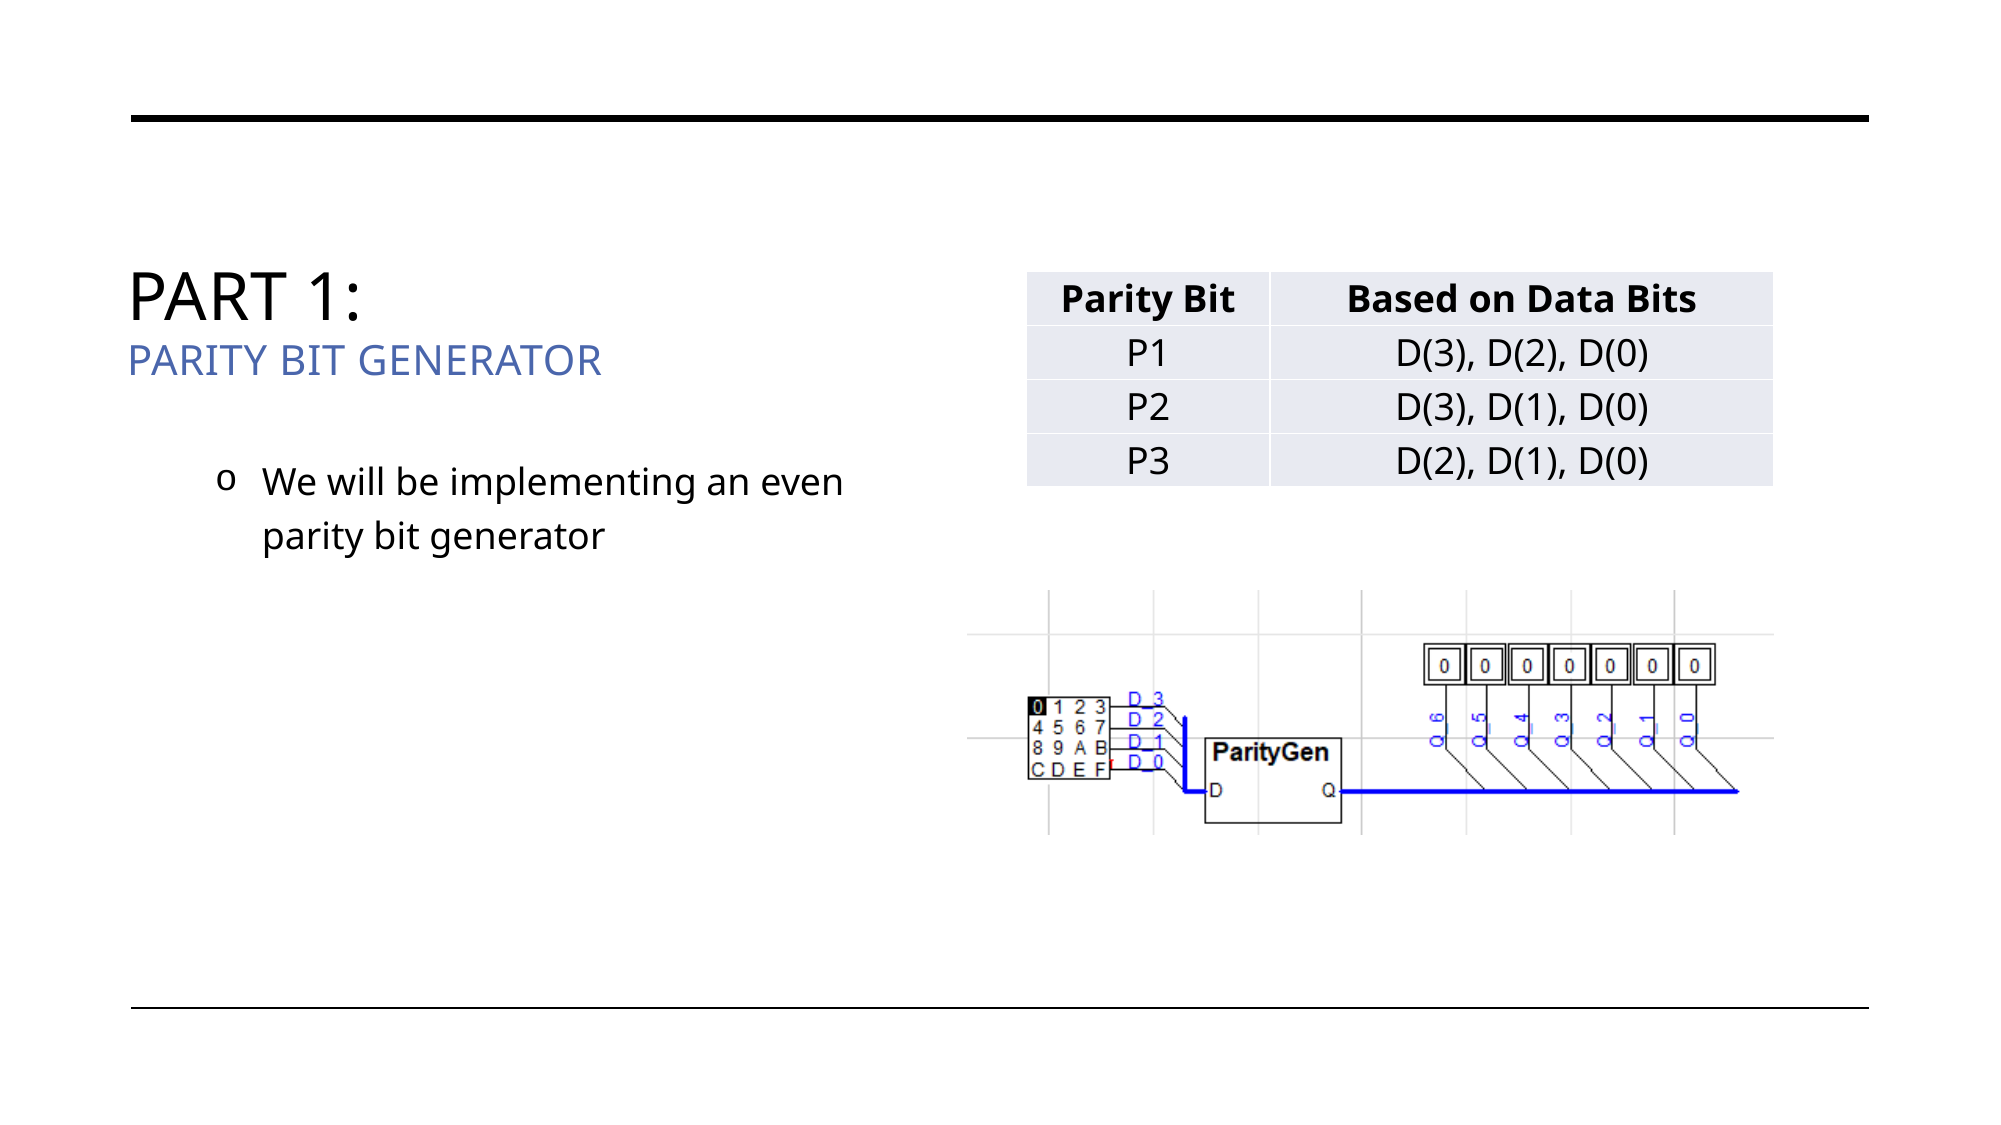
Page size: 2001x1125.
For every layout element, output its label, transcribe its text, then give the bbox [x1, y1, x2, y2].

table_cell P2 [1027, 380, 1269, 433]
table_cell D(3), D(1), D(0) [1271, 380, 1773, 433]
table_cell P3 [1027, 434, 1269, 486]
table_header Based on Data Bits [1271, 272, 1773, 325]
table_cell D(3), D(2), D(0) [1271, 326, 1773, 379]
table_header Parity Bit [1027, 272, 1269, 325]
table_cell D(2), D(1), D(0) [1271, 434, 1773, 486]
table_cell P1 [1027, 326, 1269, 379]
picture [967, 590, 1774, 835]
title Part 1: PARITY bit generator [112, 195, 918, 392]
list We will be implementing an even parity bit generator [200, 441, 918, 930]
